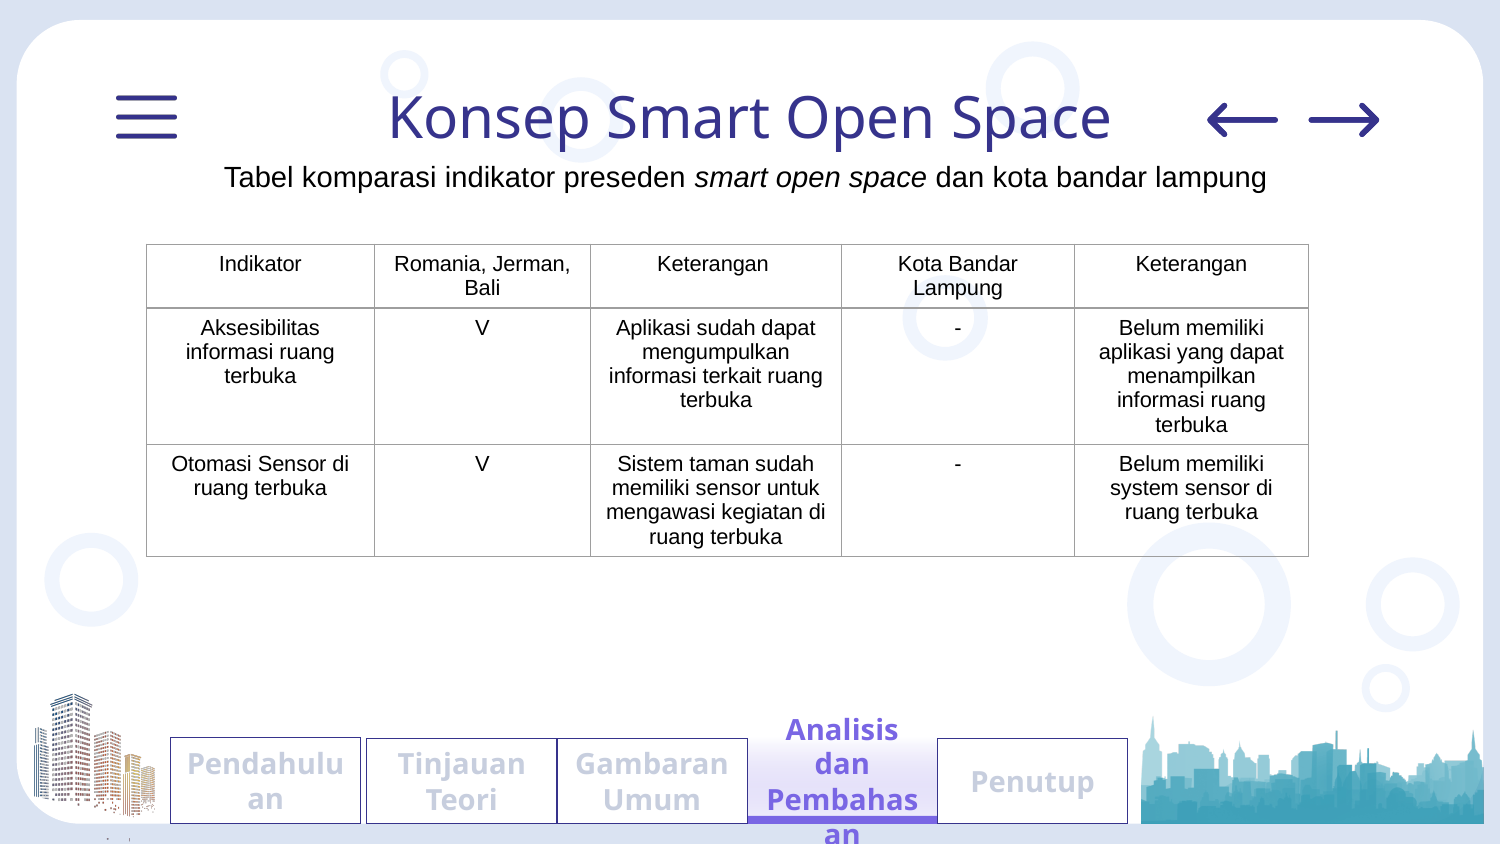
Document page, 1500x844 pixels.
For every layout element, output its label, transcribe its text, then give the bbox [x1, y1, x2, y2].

text_box Gambaran Umum [557, 738, 748, 824]
text_box Analisis dan Pembahasan [748, 738, 937, 815]
picture [1141, 707, 1484, 824]
text_box Konsep Smart Open Space [116, 72, 1383, 167]
table_cell Aksesibilitas informasi ruang terbuka [147, 309, 374, 444]
text_box Tabel komparasi indikator preseden smart open space dan kota bandar lampung [208, 151, 532, 201]
text_box [748, 815, 937, 824]
table_cell V [375, 445, 532, 556]
table_header Romania, Jerman, Bali [375, 245, 532, 307]
table_cell Belum memiliki aplikasi yang dapat menampilkan informasi ruang terbuka [1296, 309, 1308, 444]
table_cell V [375, 309, 532, 444]
text_box Penutup [937, 738, 1128, 824]
picture [33, 687, 157, 844]
picture [116, 95, 177, 139]
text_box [537, 76, 1292, 687]
table_cell Belum memiliki system sensor di ruang terbuka [1296, 445, 1308, 556]
table_cell Otomasi Sensor di ruang terbuka [147, 445, 374, 556]
text_box Pendahuluan [170, 737, 361, 824]
table_header Keterangan [1296, 245, 1308, 307]
table_header Indikator [147, 245, 374, 307]
text_box Tinjauan Teori [366, 738, 557, 824]
